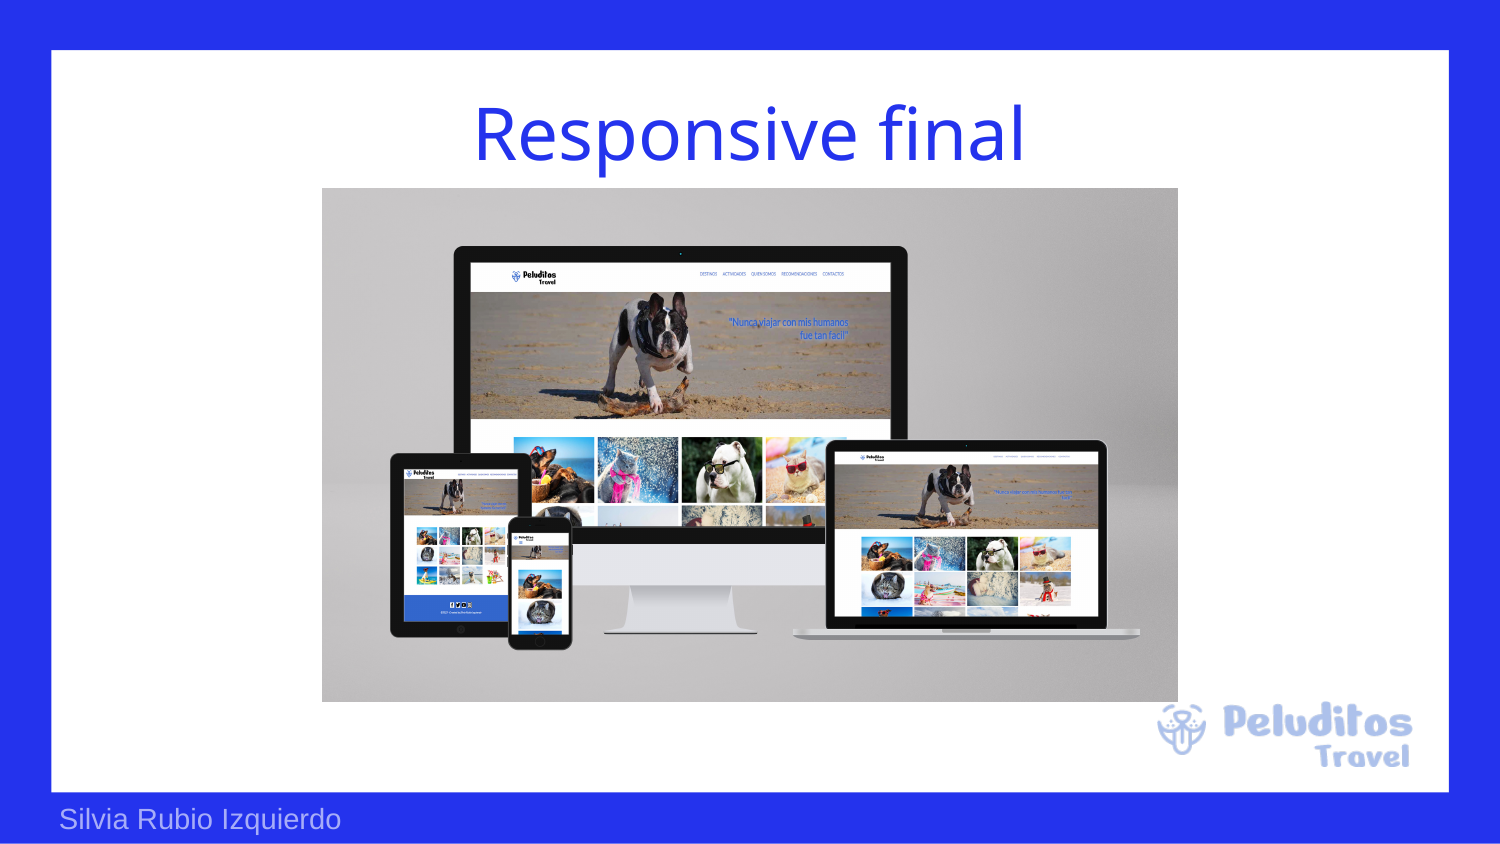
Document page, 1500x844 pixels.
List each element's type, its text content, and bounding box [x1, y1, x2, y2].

title Responsive final [118, 72, 1382, 167]
text_box Silvia Rubio Izquierdo [44, 793, 512, 843]
picture [322, 188, 1413, 767]
